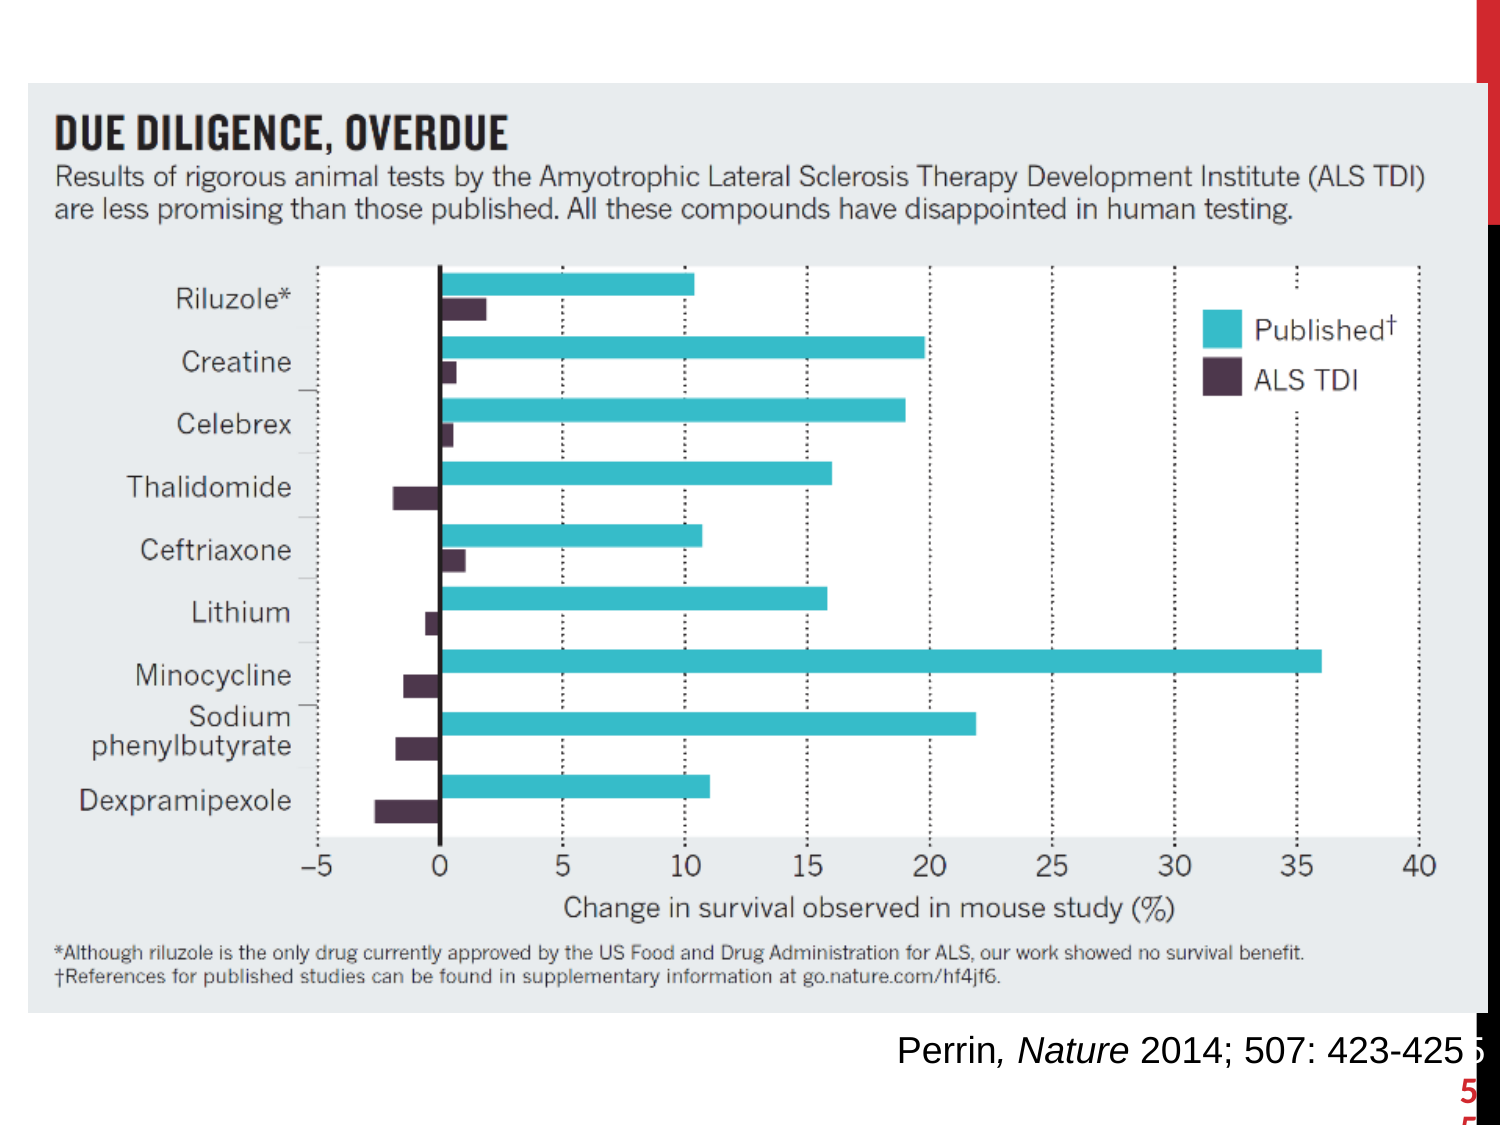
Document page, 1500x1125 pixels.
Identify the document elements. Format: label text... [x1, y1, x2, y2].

slide_number 55 [1444, 1051, 1500, 1125]
picture [27, 83, 1488, 1014]
text_box Perrin, Nature 2014; 507: 423-4255 [617, 1018, 1500, 1079]
